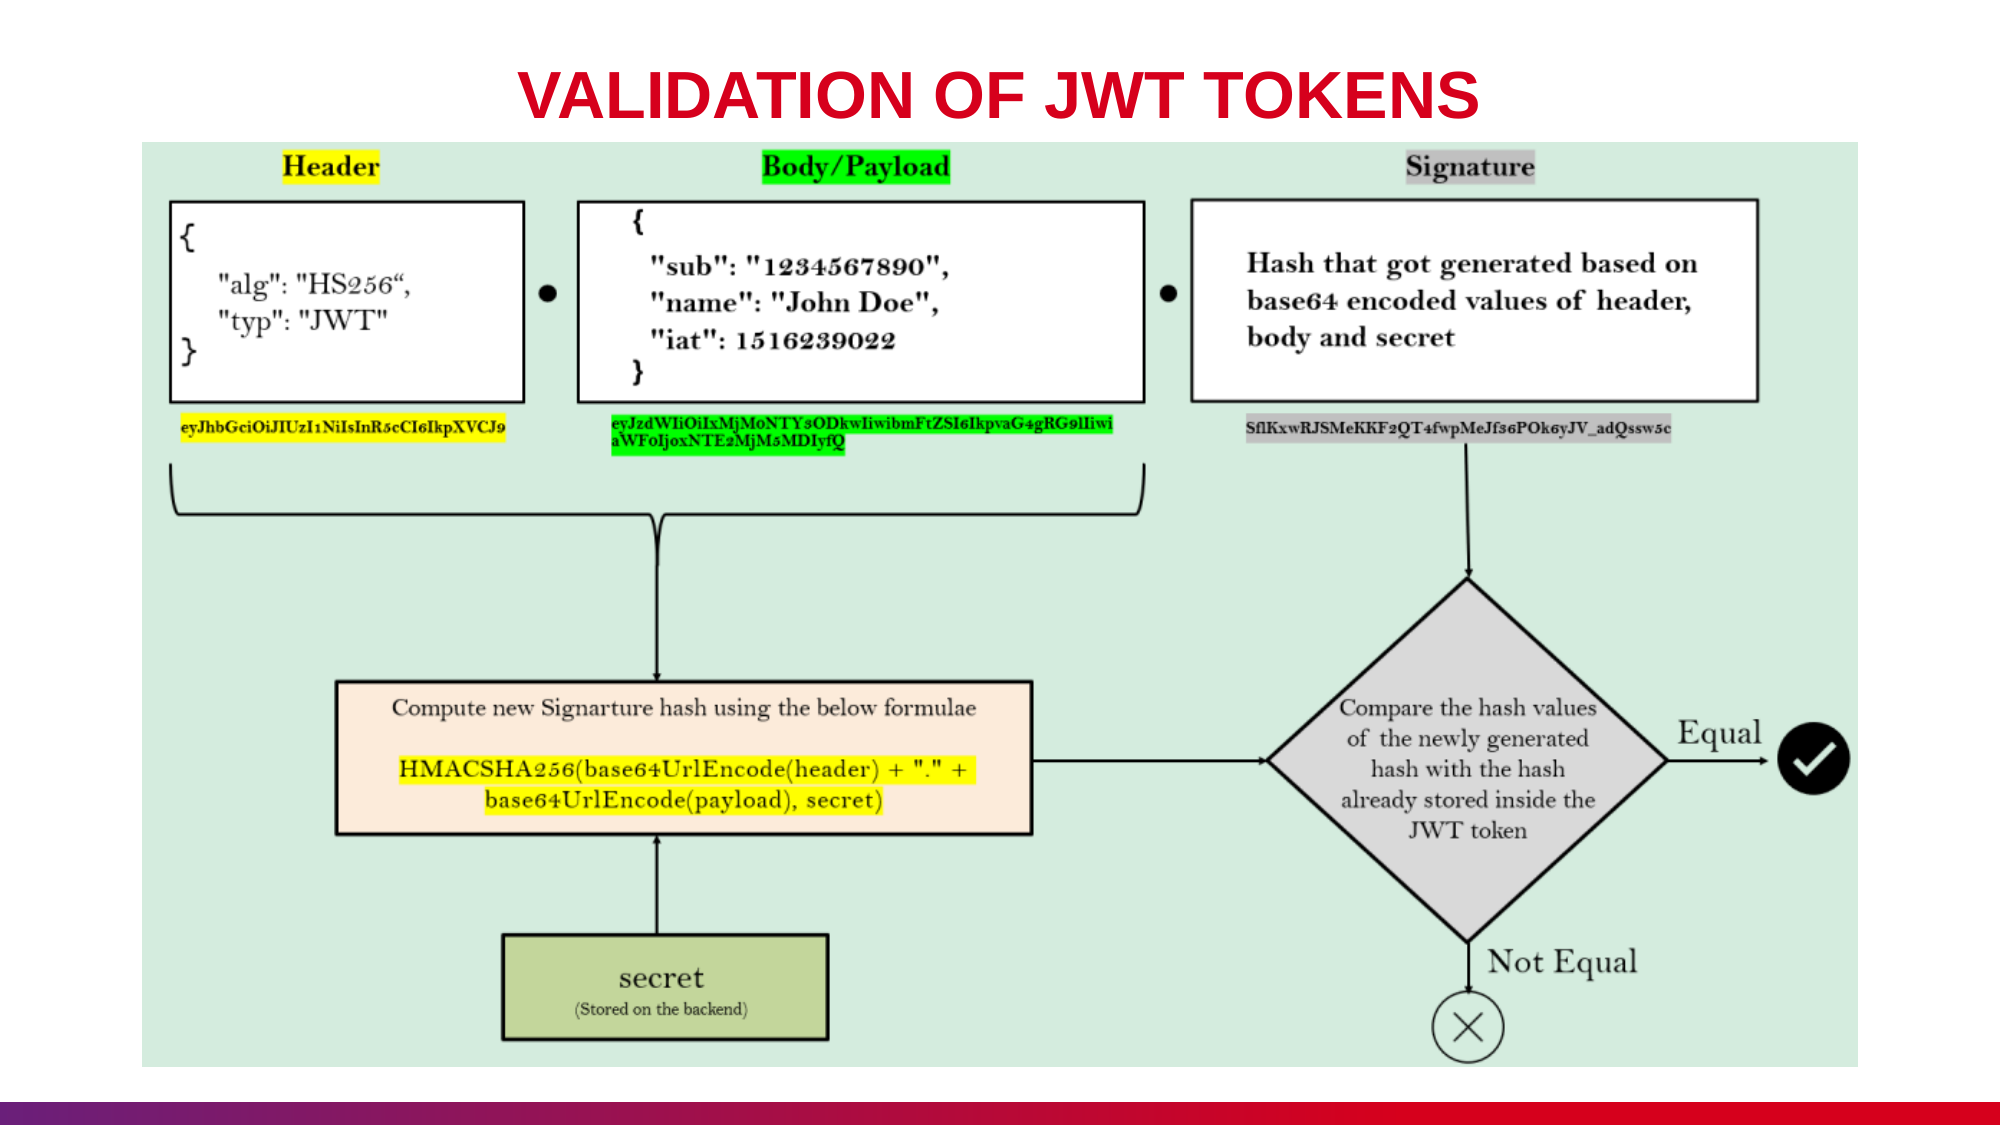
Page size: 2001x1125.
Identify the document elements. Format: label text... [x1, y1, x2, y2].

title VALIDATION OF JWT TOKENS [74, 53, 1926, 143]
picture [142, 142, 1858, 1067]
